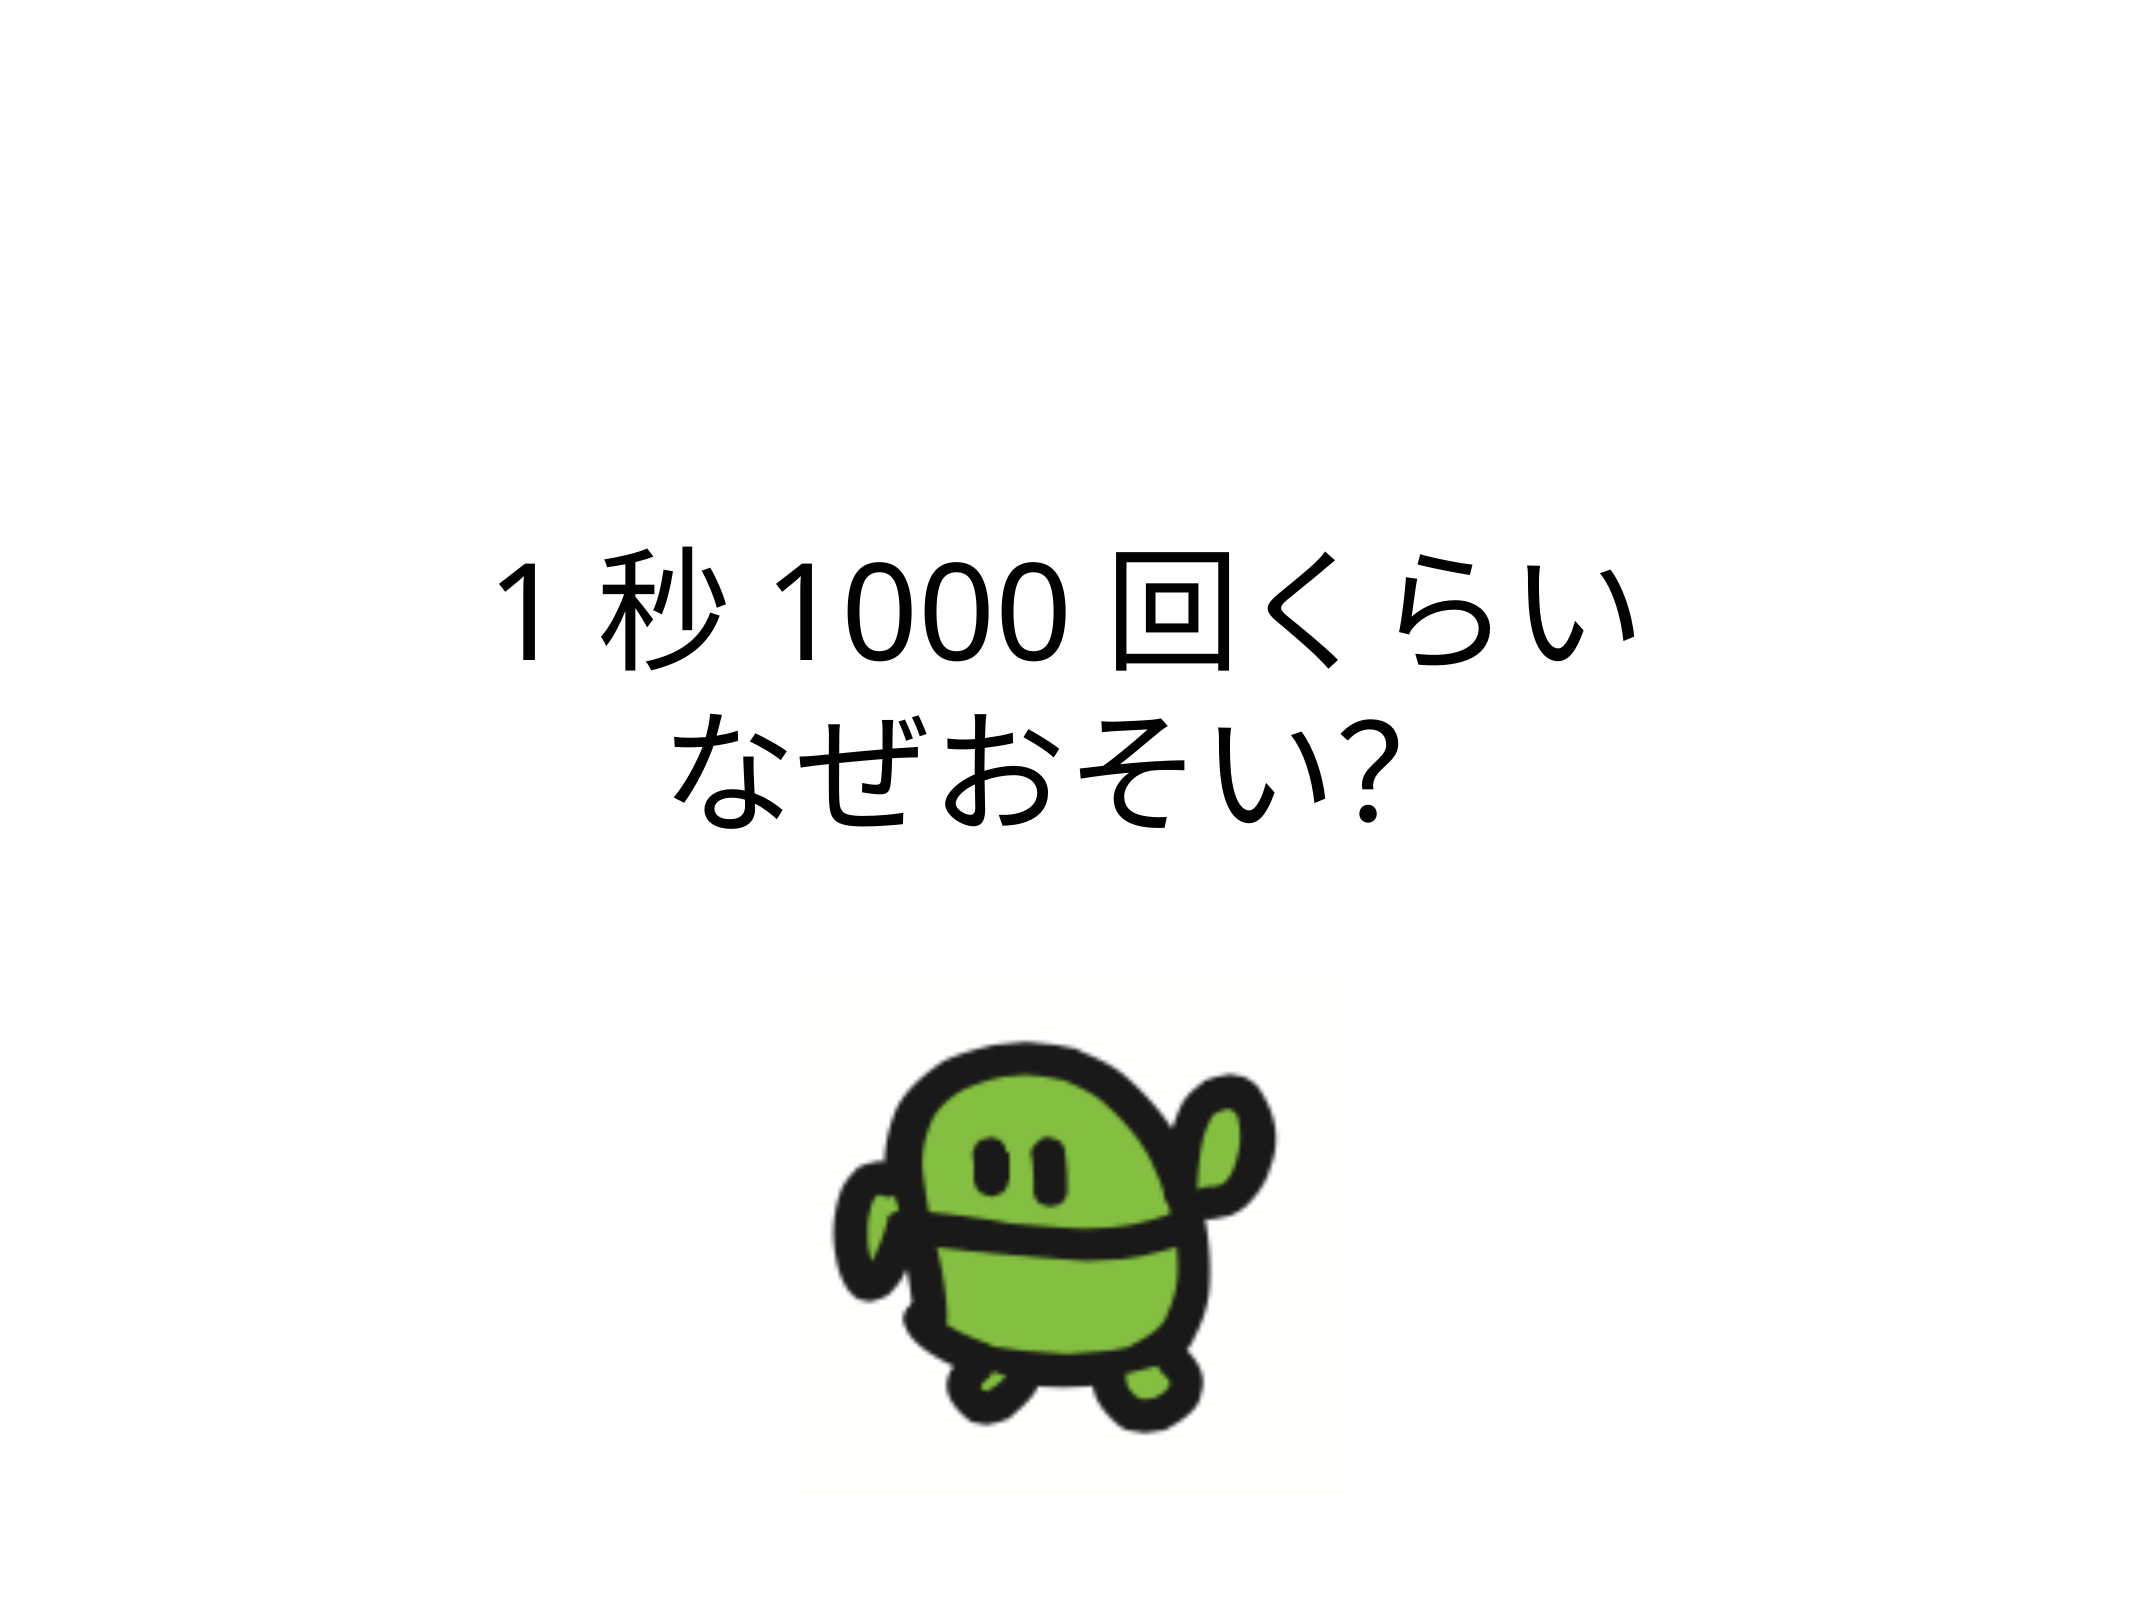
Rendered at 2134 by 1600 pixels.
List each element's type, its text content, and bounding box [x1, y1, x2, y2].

picture [785, 975, 1348, 1503]
title 1秒1000回くらい なぜおそい？ [21, 509, 2113, 866]
